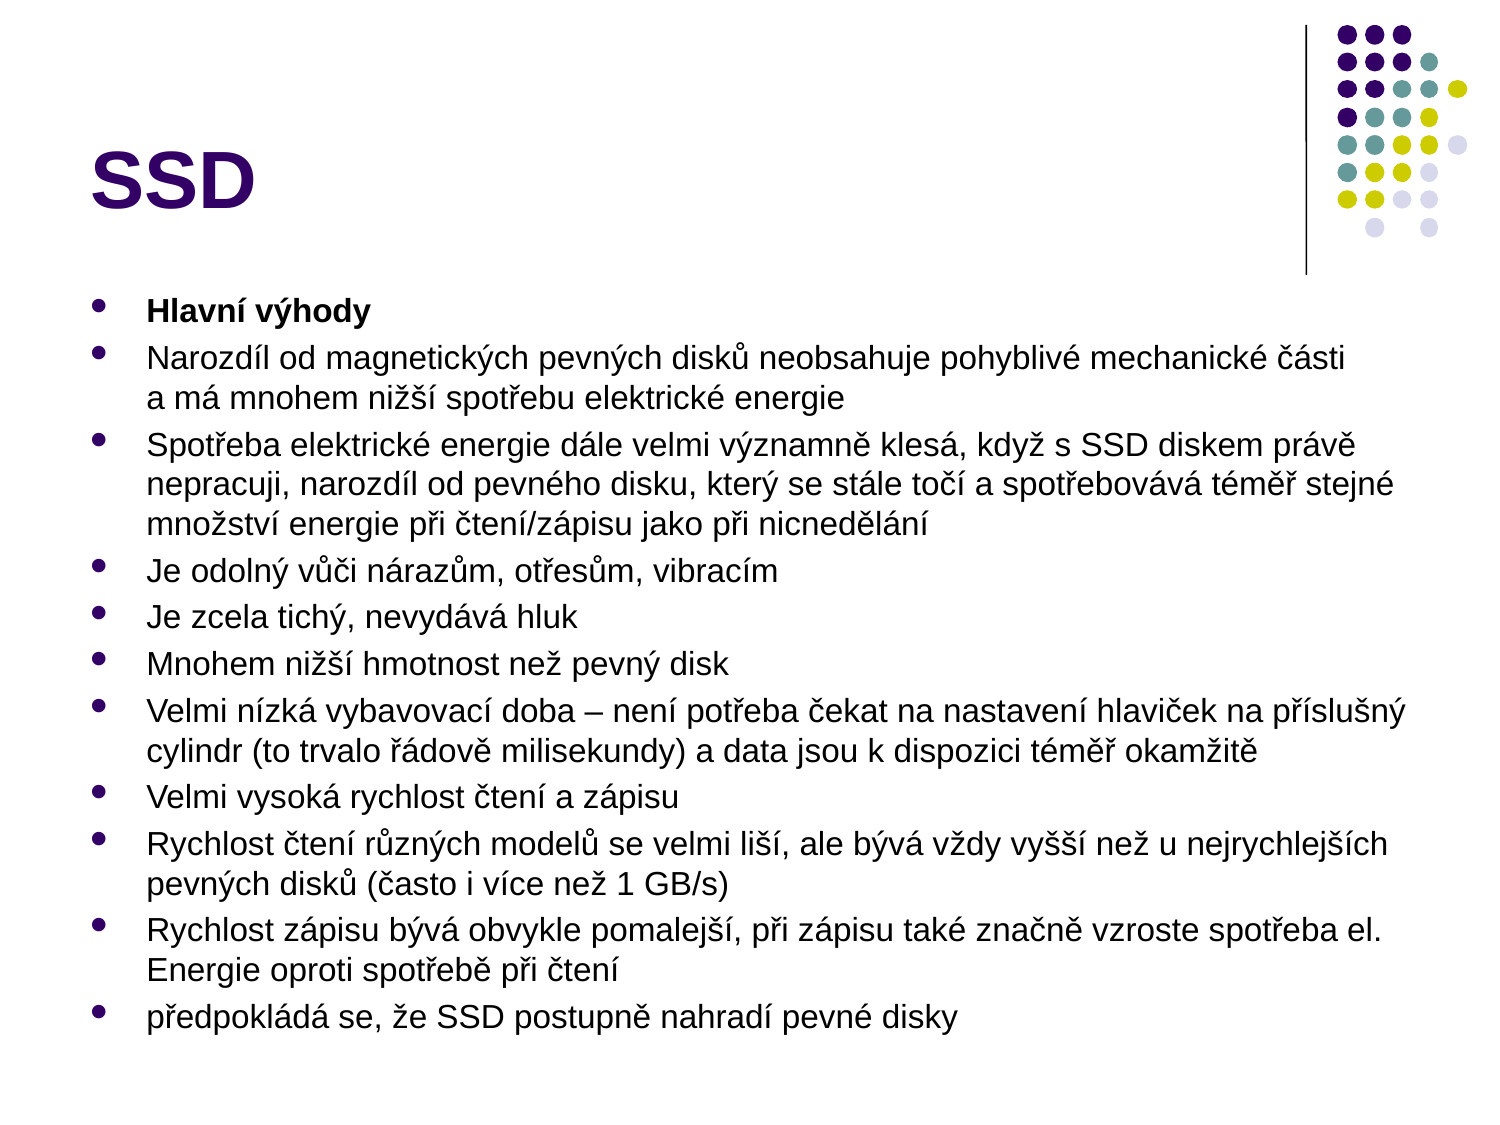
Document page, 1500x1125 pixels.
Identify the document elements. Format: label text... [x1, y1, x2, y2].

list Hlavní výhody Narozdíl od magnetických pevných disků neobsahuje pohyblivé mechanické části a má mnohem nižší spotřebu elektrické energie Spotřeba elektrické energie dále velmi významně klesá, když s SSD diskem právě nepracuji, narozdíl od pevného disku, který se stále točí a spotřebovává téměř stejné množství energie při čtení/zápisu jako při nicnedělání Je odolný vůči nárazům, otřesům, vibracím Je zcela tichý, nevydává hluk Mnohem nižší hmotnost než pevný disk Velmi nízká vybavovací doba – není potřeba čekat na nastavení hlaviček na příslušný cylindr (to trvalo řádově milisekundy) a data jsou k dispozici téměř okamžitě Velmi vysoká rychlost čtení a zápisu Rychlost čtení různých modelů se velmi liší, ale bývá vždy vyšší než u nejrychlejších pevných disků (často i více než 1 GB/s) Rychlost zápisu bývá obvykle pomalejší, při zápisu také značně vzroste spotřeba el. Energie oproti spotřebě při čtení předpokládá se, že SSD postupně nahradí pevné disky [75, 282, 1425, 1006]
title SSD [75, 20, 1313, 233]
